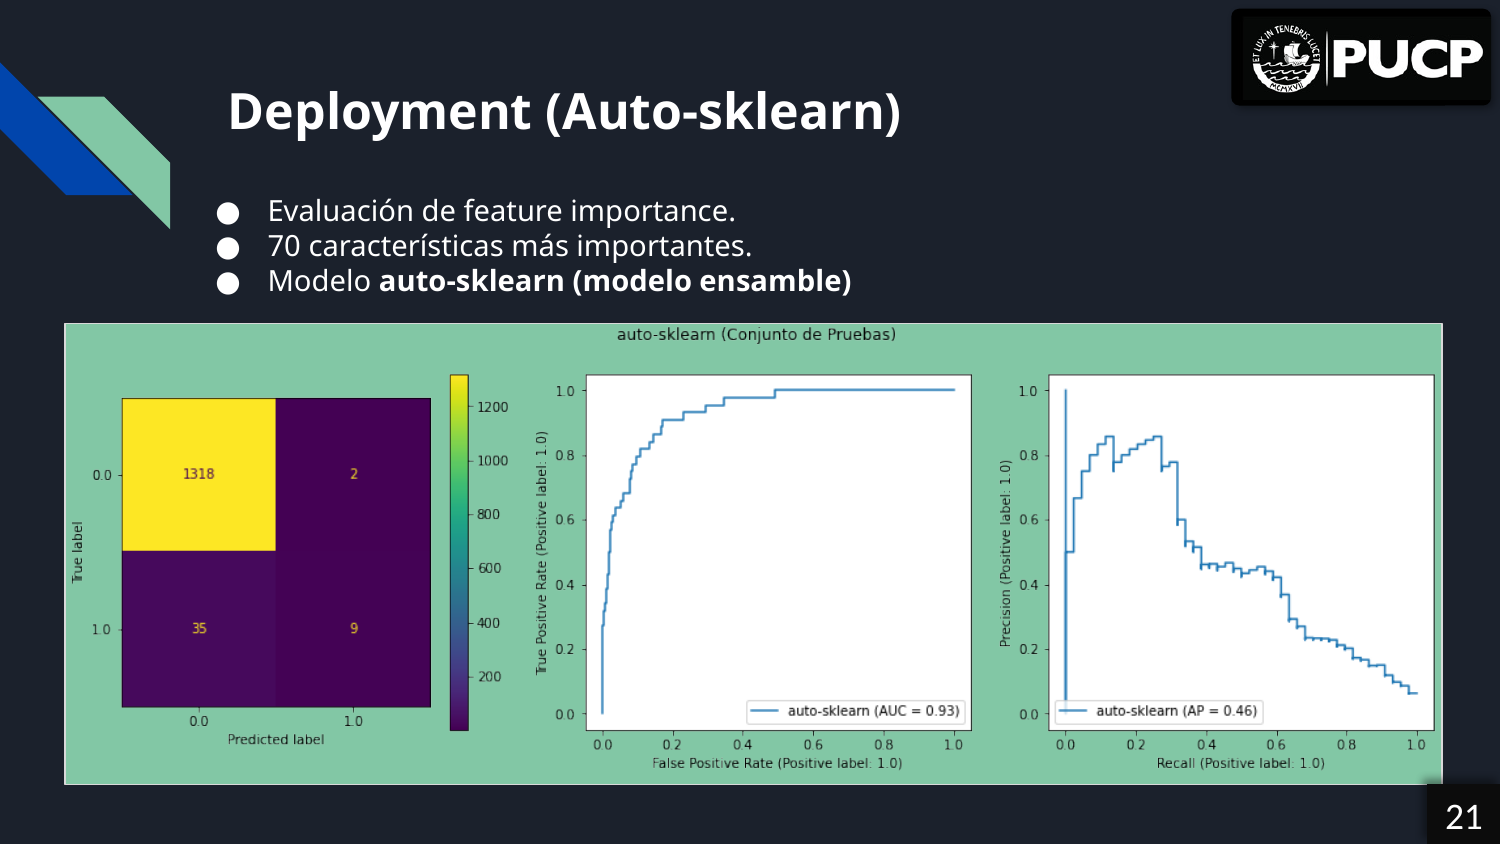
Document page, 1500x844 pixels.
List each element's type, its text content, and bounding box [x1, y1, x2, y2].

picture [1231, 8, 1492, 106]
title Deployment (Auto-sklearn) [212, 64, 1368, 215]
picture [63, 318, 1444, 781]
text_box Evaluación de feature importance. 70 características más importantes. Modelo auto-sklearn (modelo ensamble) [177, 177, 896, 313]
text_box 21 [1427, 784, 1500, 844]
